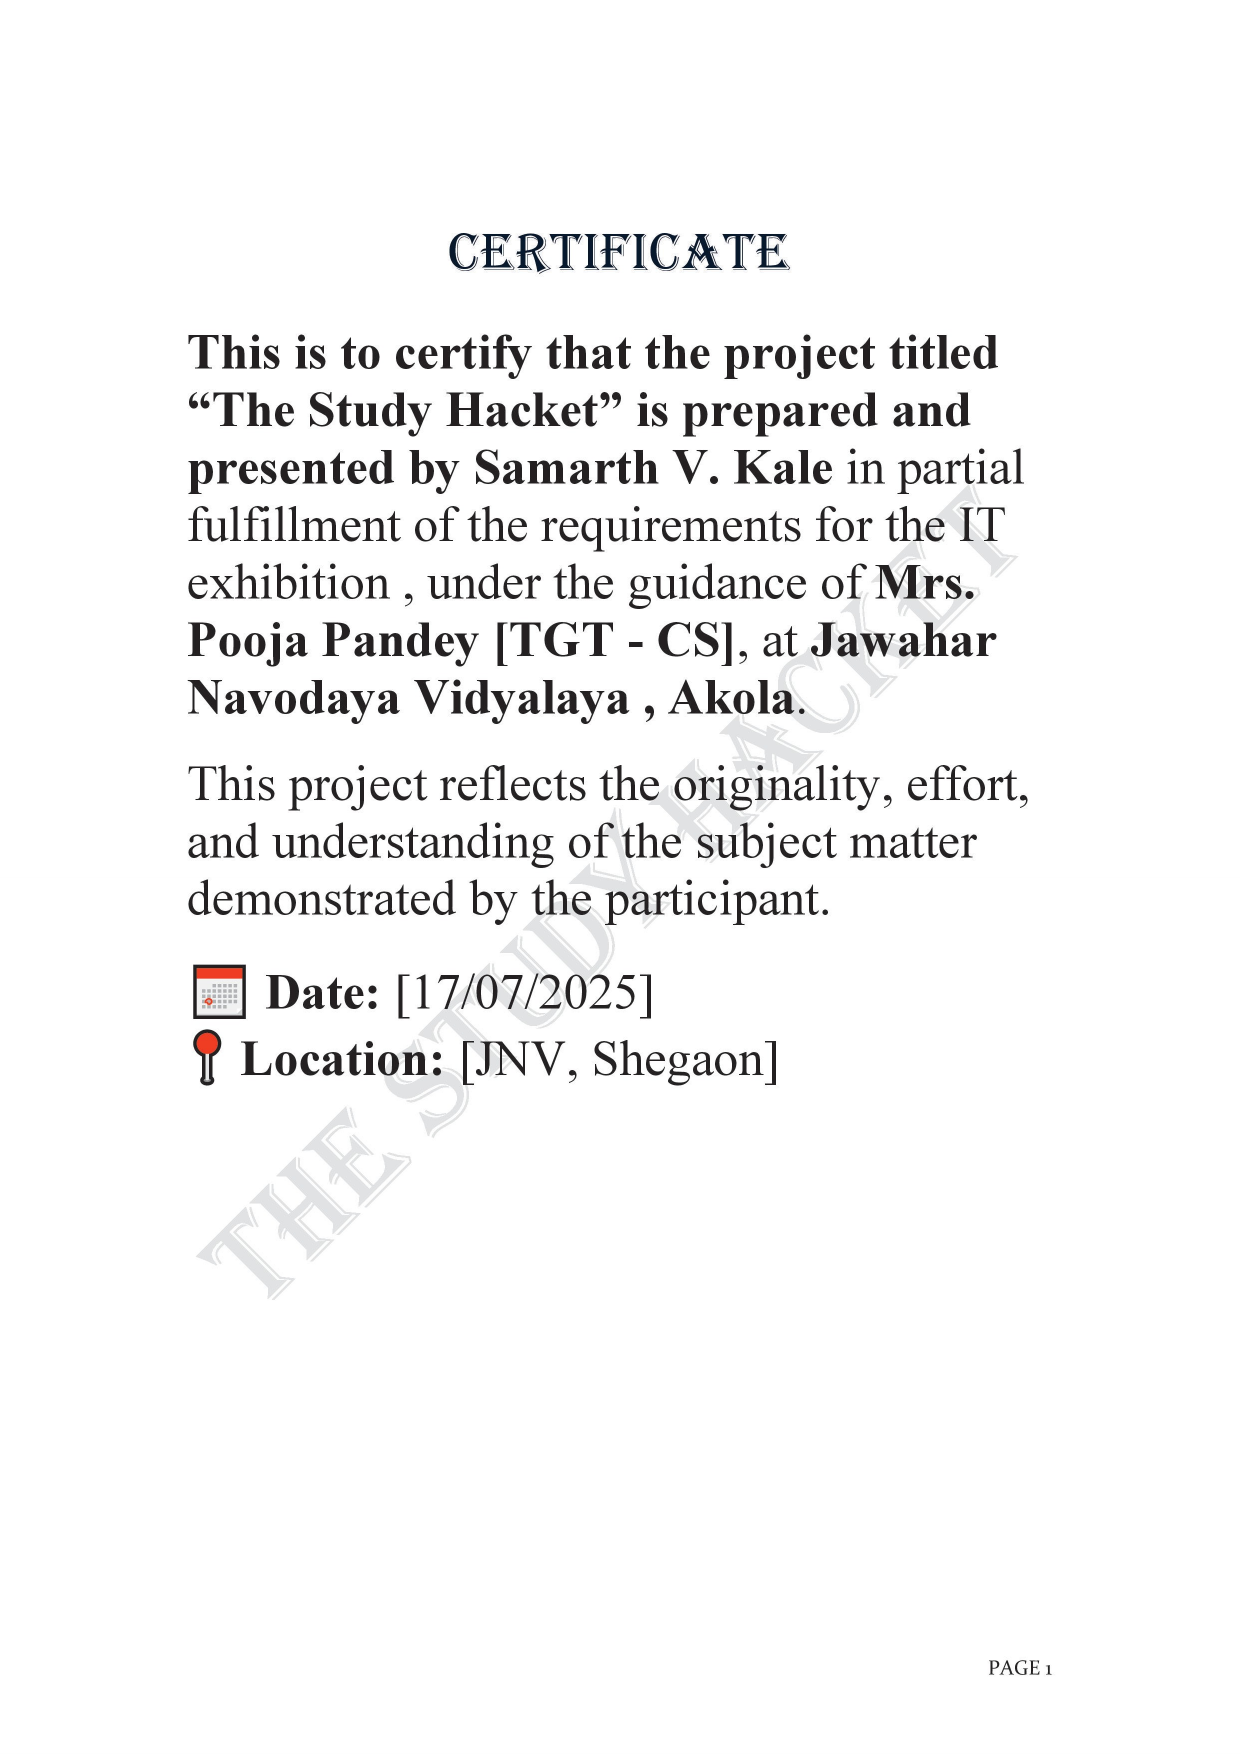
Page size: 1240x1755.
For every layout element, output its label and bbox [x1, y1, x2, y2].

text_box [0, 1, 1240, 1754]
